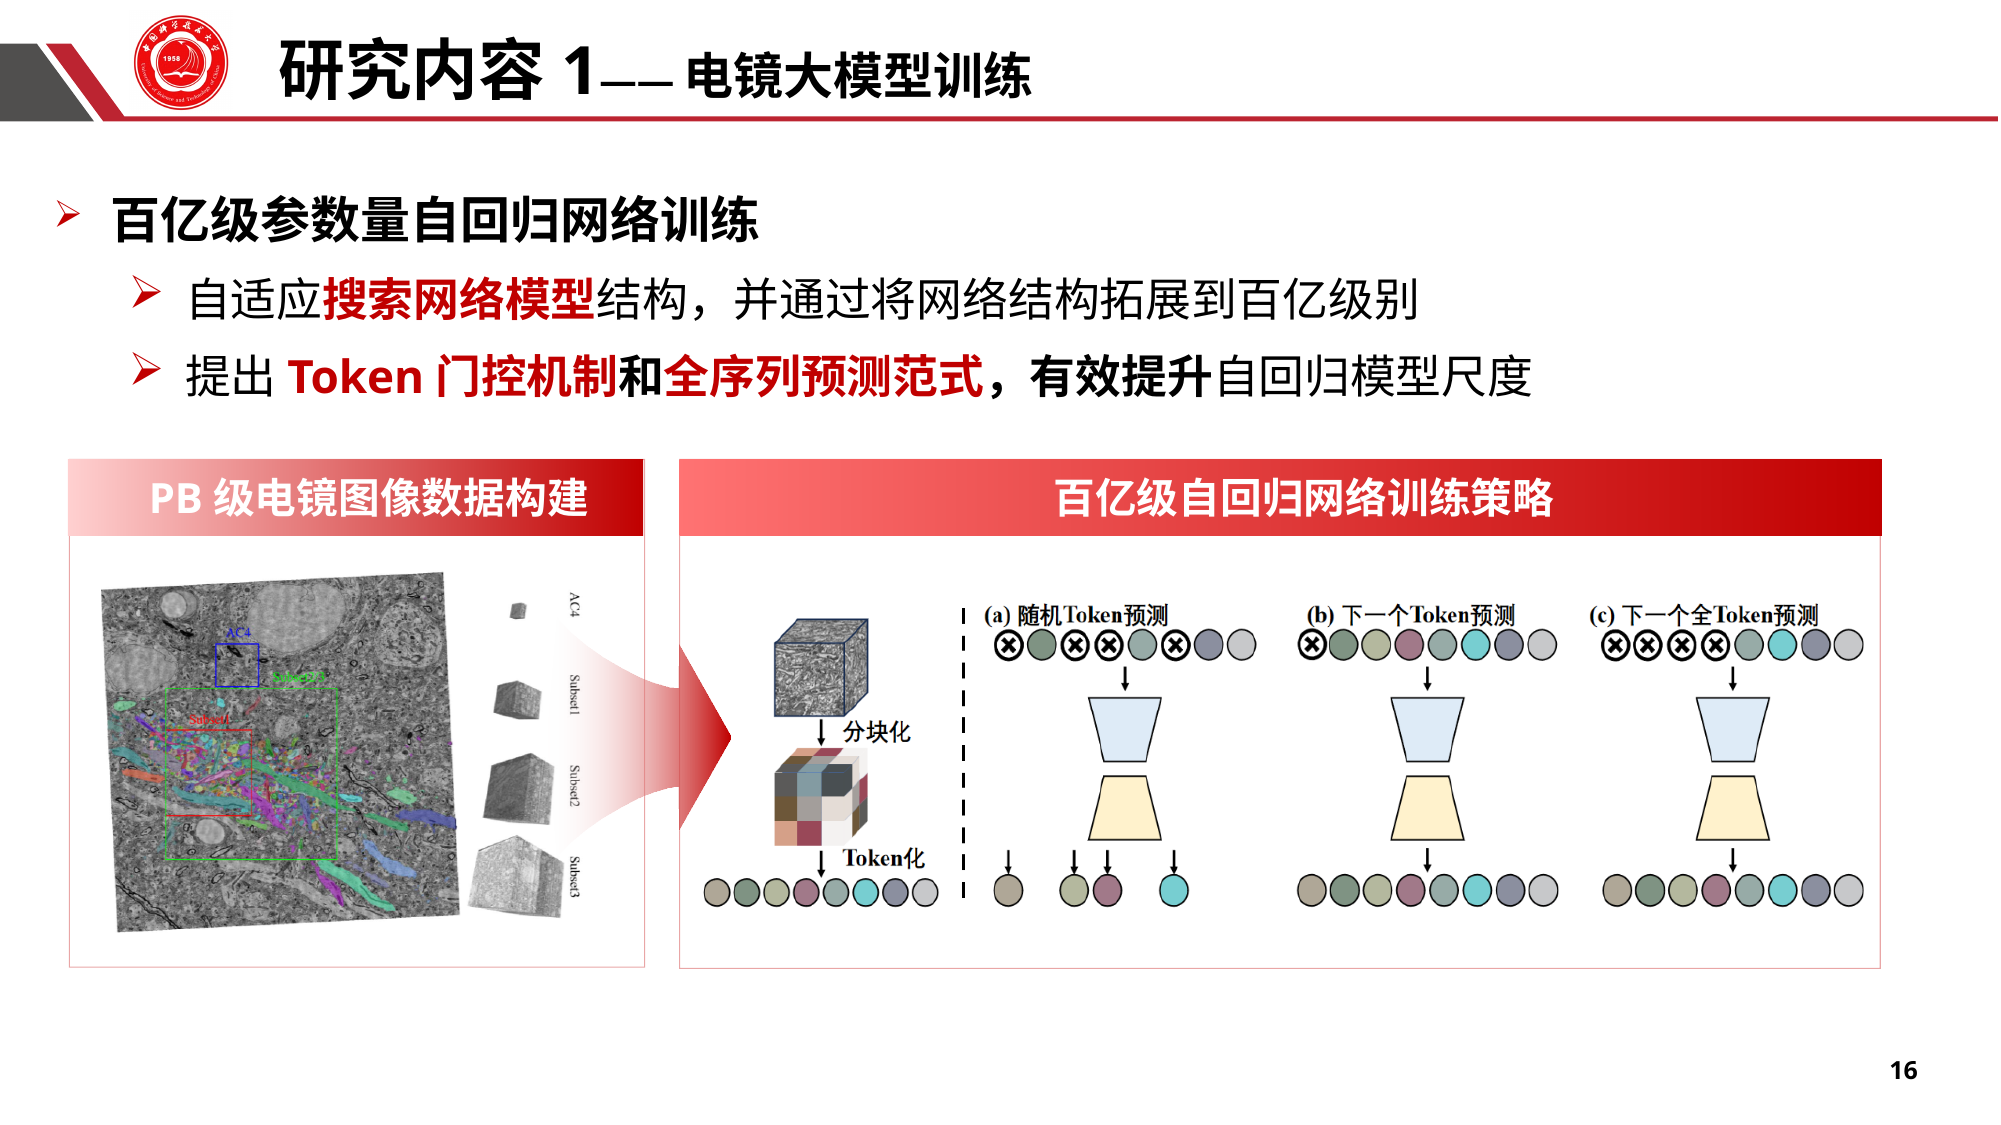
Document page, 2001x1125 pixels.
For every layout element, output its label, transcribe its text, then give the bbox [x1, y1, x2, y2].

text_box 百亿级参数量自回归网络训练 自适应搜索网络模型结构，并通过将网络结构拓展到百亿级别 提出Token门控机制和全序列预测范式，有效提升自回归模型尺度 [38, 166, 1846, 560]
text_box 研究内容1——电镜大模型训练 [263, 20, 1827, 103]
picture [95, 562, 601, 941]
text_box PB级电镜图像数据构建 [67, 458, 644, 536]
picture [689, 573, 1879, 916]
text_box 百亿级自回归网络训练策略 [679, 458, 1883, 536]
text_box [68, 458, 646, 968]
text_box [601, 640, 689, 834]
picture [129, 10, 233, 113]
text_box [679, 536, 1881, 969]
